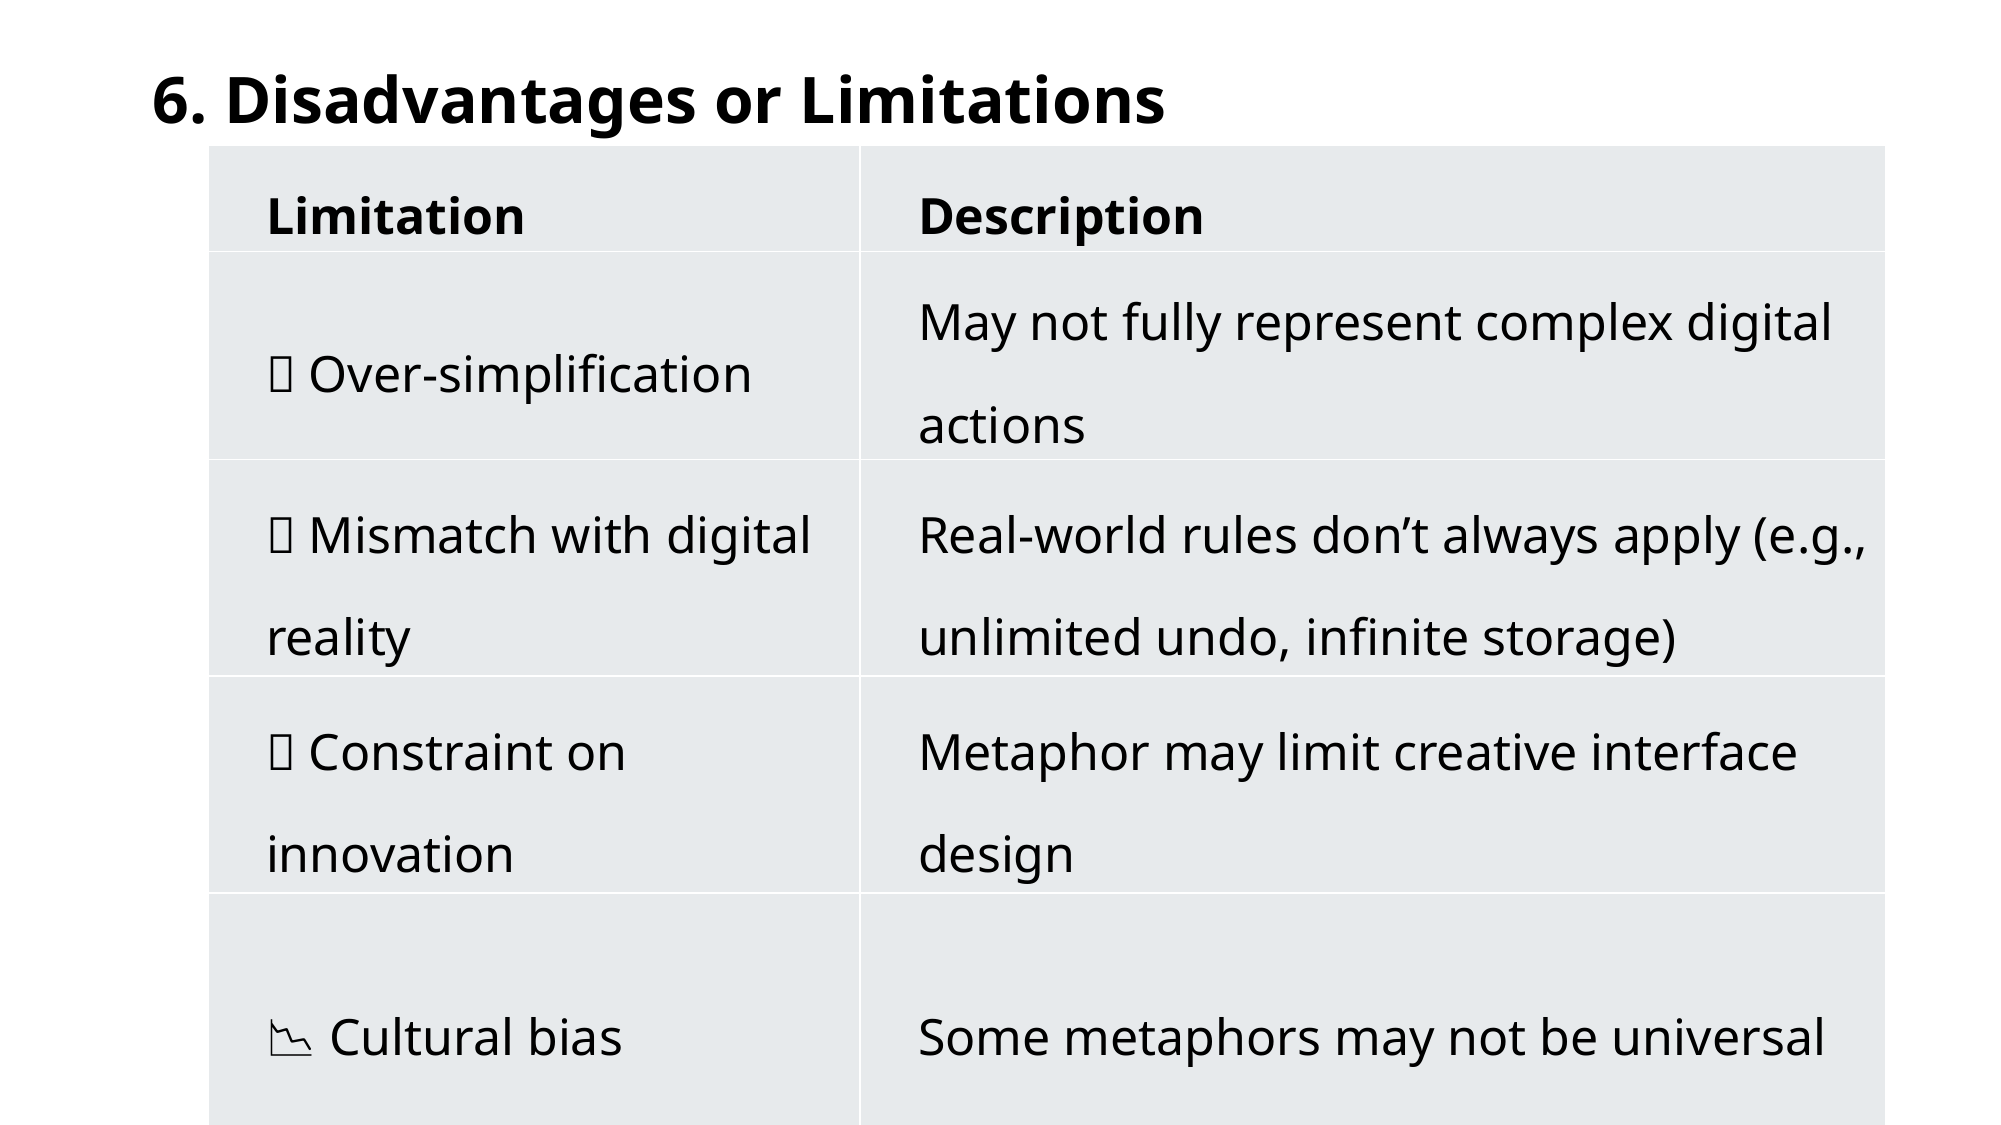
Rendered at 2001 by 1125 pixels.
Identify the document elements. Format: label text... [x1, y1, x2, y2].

table_cell May not fully represent complex digital actions [861, 252, 1885, 459]
table_header Description [861, 146, 1885, 251]
table_header Limitation [209, 146, 859, 251]
table_cell ❌ Over-simplification [209, 252, 859, 459]
title 6. Disadvantages or Limitations [137, 59, 1863, 145]
table_cell Real-world rules don’t always apply (e.g., unlimited undo, infinite storage) [861, 460, 1885, 675]
table_cell 🧱 Constraint on innovation [209, 677, 859, 892]
table_cell 📉 Cultural bias [209, 894, 859, 1125]
table_cell Some metaphors may not be universal [861, 894, 1885, 1125]
table_cell Metaphor may limit creative interface design [861, 677, 1885, 892]
table_cell 🔄 Mismatch with digital reality [209, 460, 859, 675]
